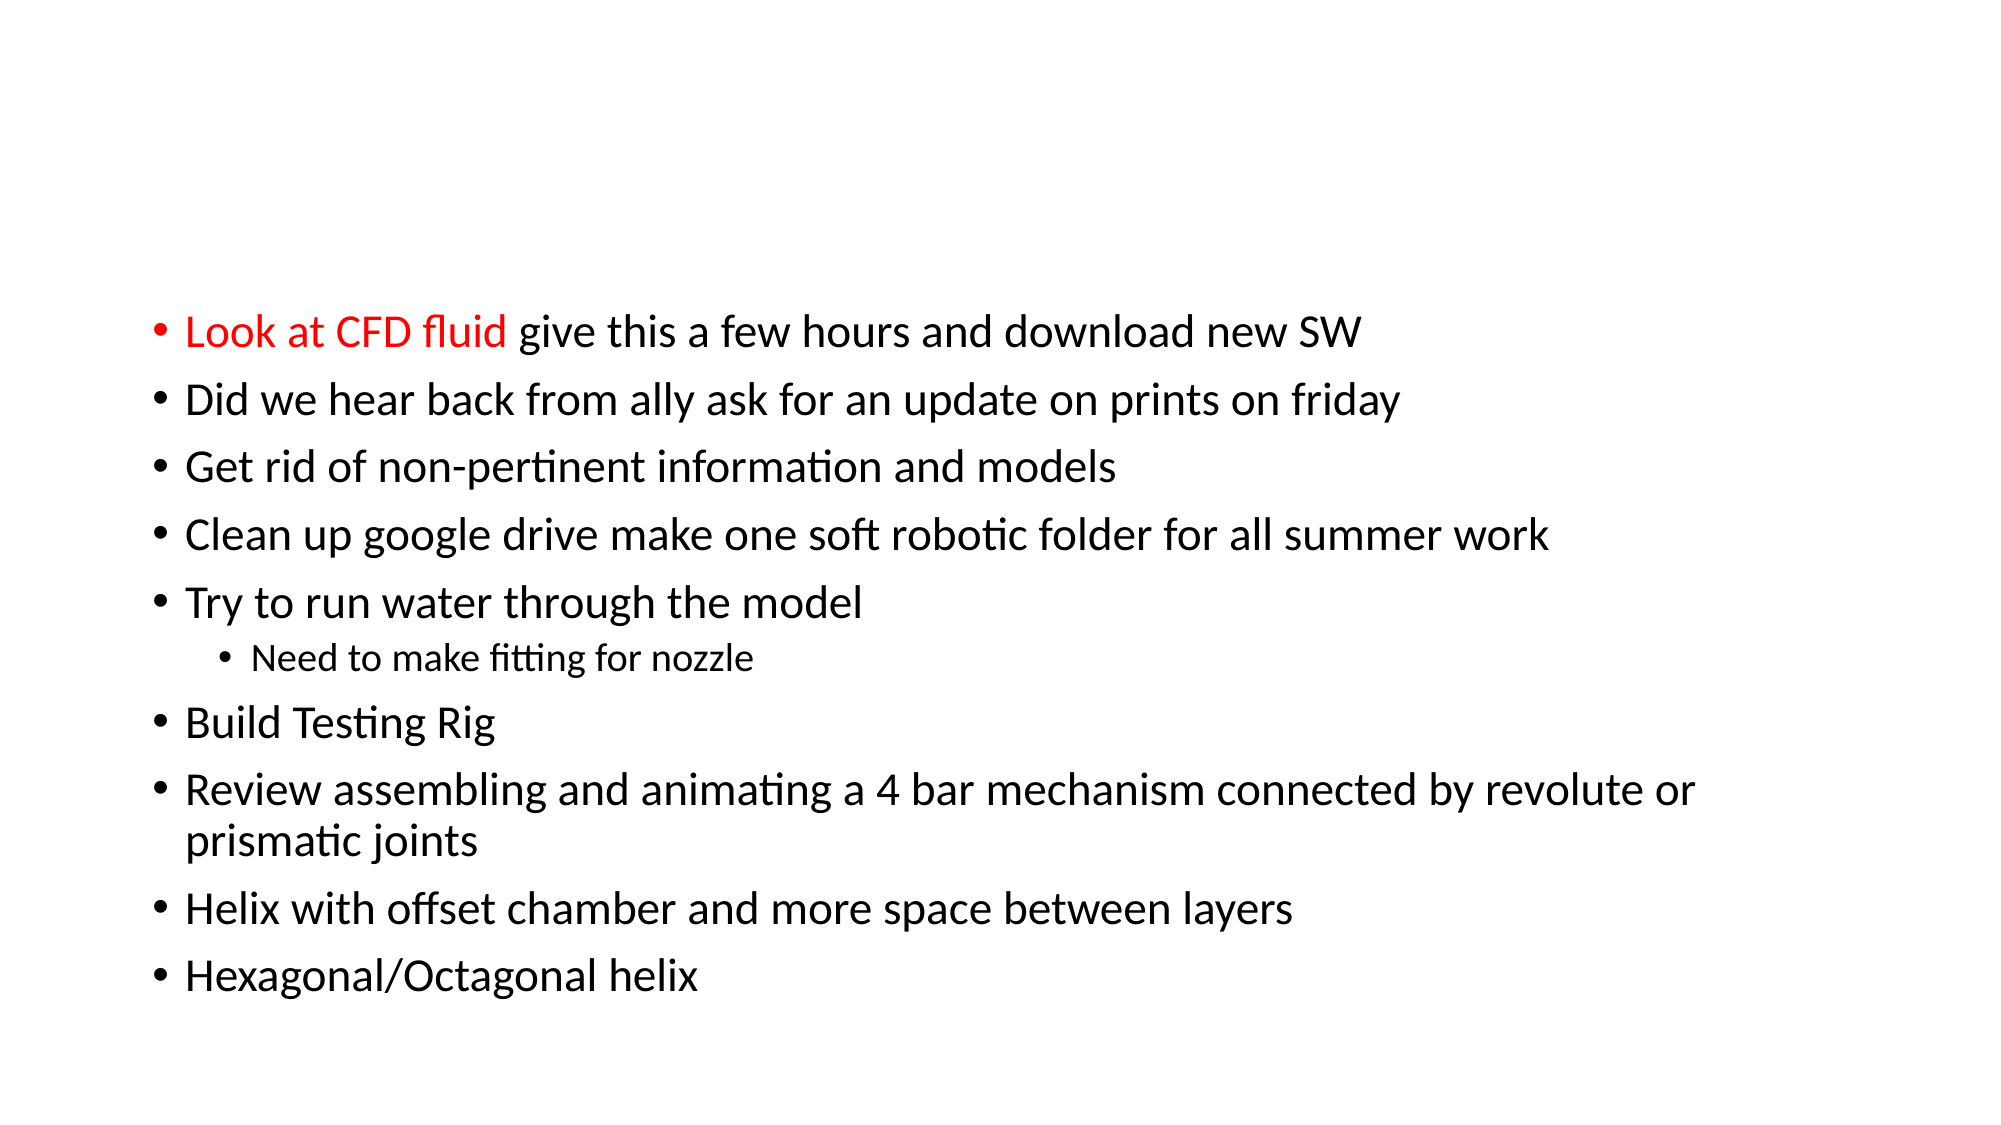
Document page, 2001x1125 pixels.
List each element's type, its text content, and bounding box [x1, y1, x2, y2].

list Look at CFD fluid give this a few hours and download new SW Did we hear back from ally ask for an update on prints on friday Get rid of non-pertinent information and models Clean up google drive make one soft robotic folder for all summer work Try to run water through the model Need to make fitting for nozzle Build Testing Rig Review assembling and animating a 4 bar mechanism connected by revolute or prismatic joints Helix with offset chamber and more space between layers Hexagonal/Octagonal helix [137, 299, 1863, 1014]
